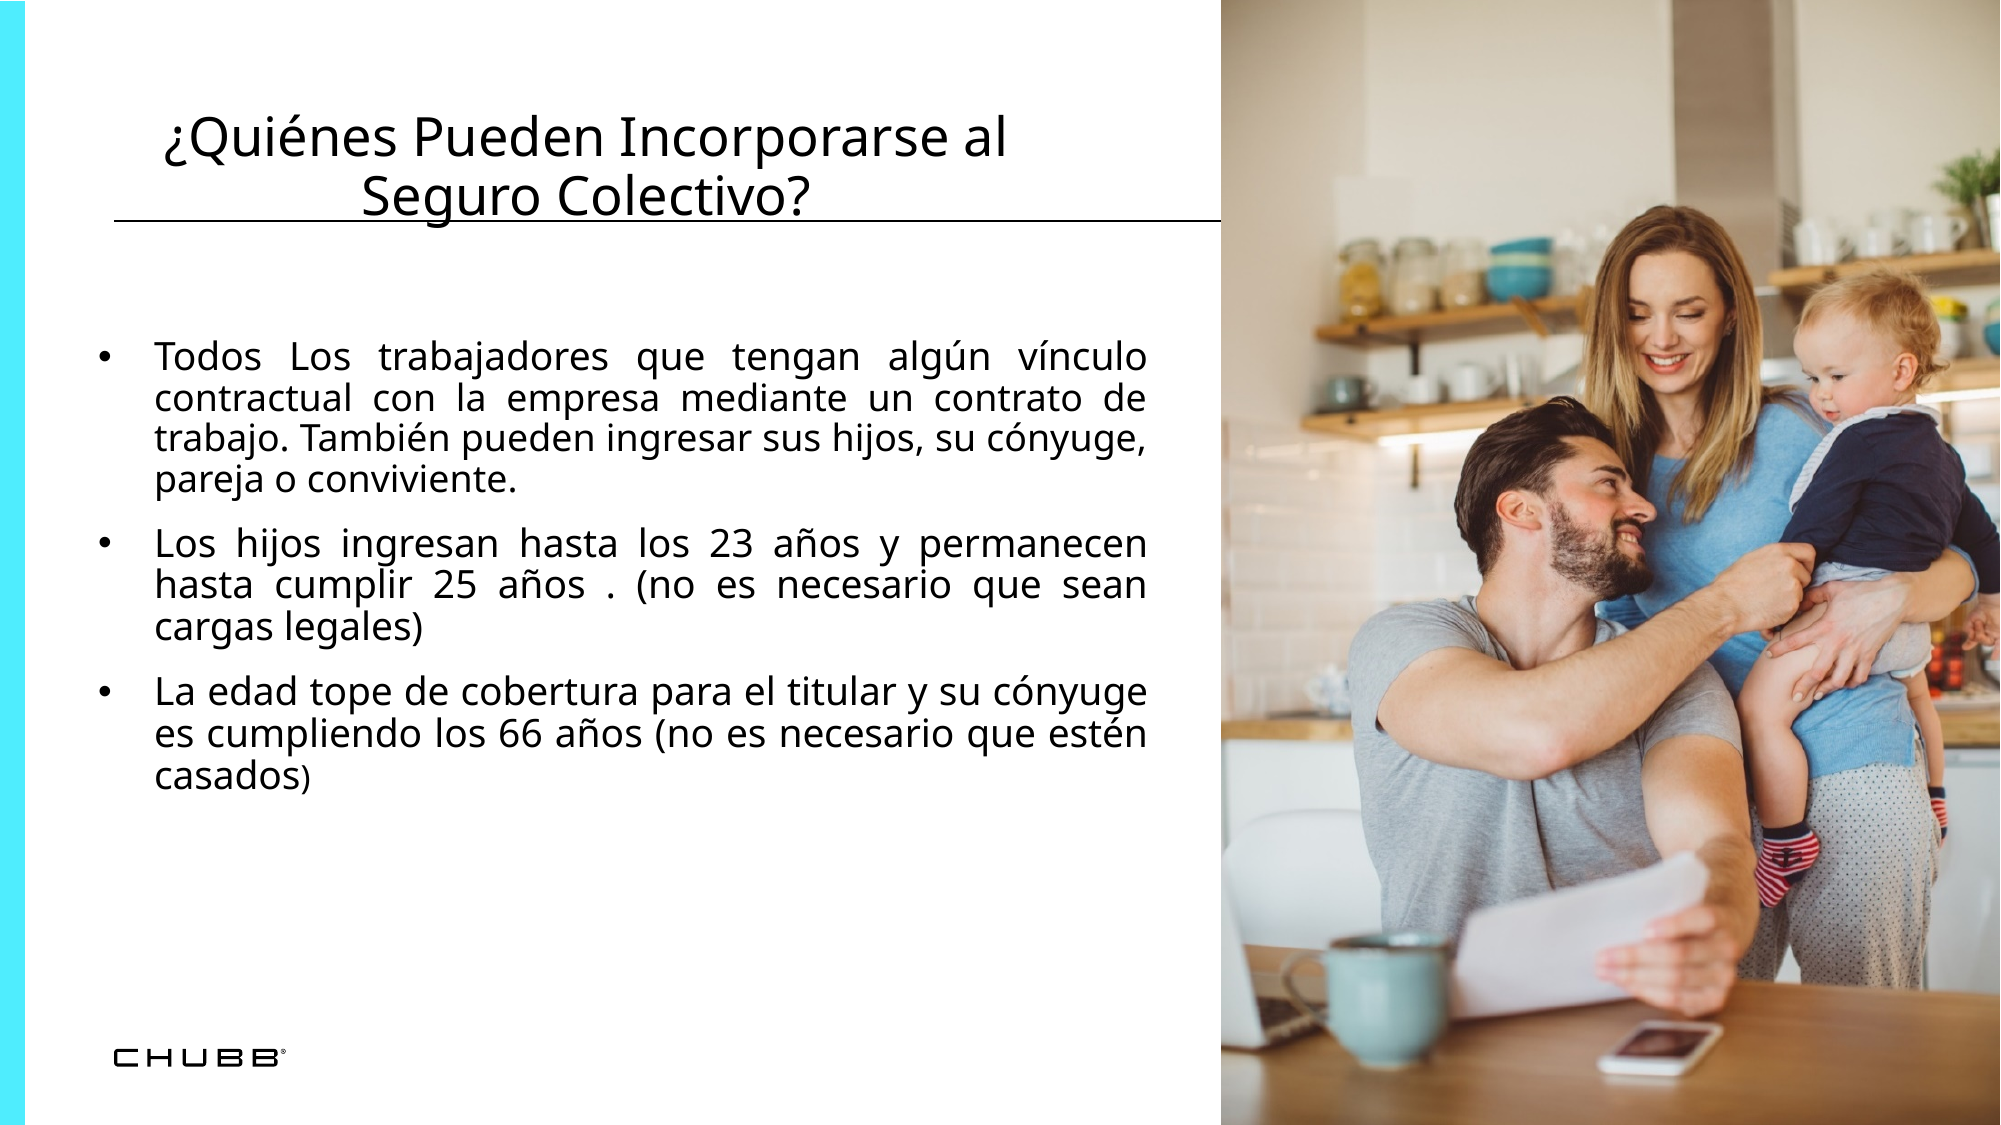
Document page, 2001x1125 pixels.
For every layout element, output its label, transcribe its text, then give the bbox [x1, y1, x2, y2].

title ¿Quiénes Pueden Incorporarse al Seguro Colectivo? [133, 95, 1041, 228]
list Todos Los trabajadores que tengan algún vínculo contractual con la empresa mediante un contrato de trabajo. También pueden ingresar sus hijos, su cónyuge, pareja o conviviente. Los hijos ingresan hasta los 23 años y permanecen hasta cumplir 25 años . (no es necesario que sean cargas legales) La edad tope de cobertura para el titular y su cónyuge es cumpliendo los 66 años (no es necesario que estén casados) [98, 337, 1148, 866]
picture [1221, 0, 2000, 1125]
text_box [0, 1, 25, 1125]
